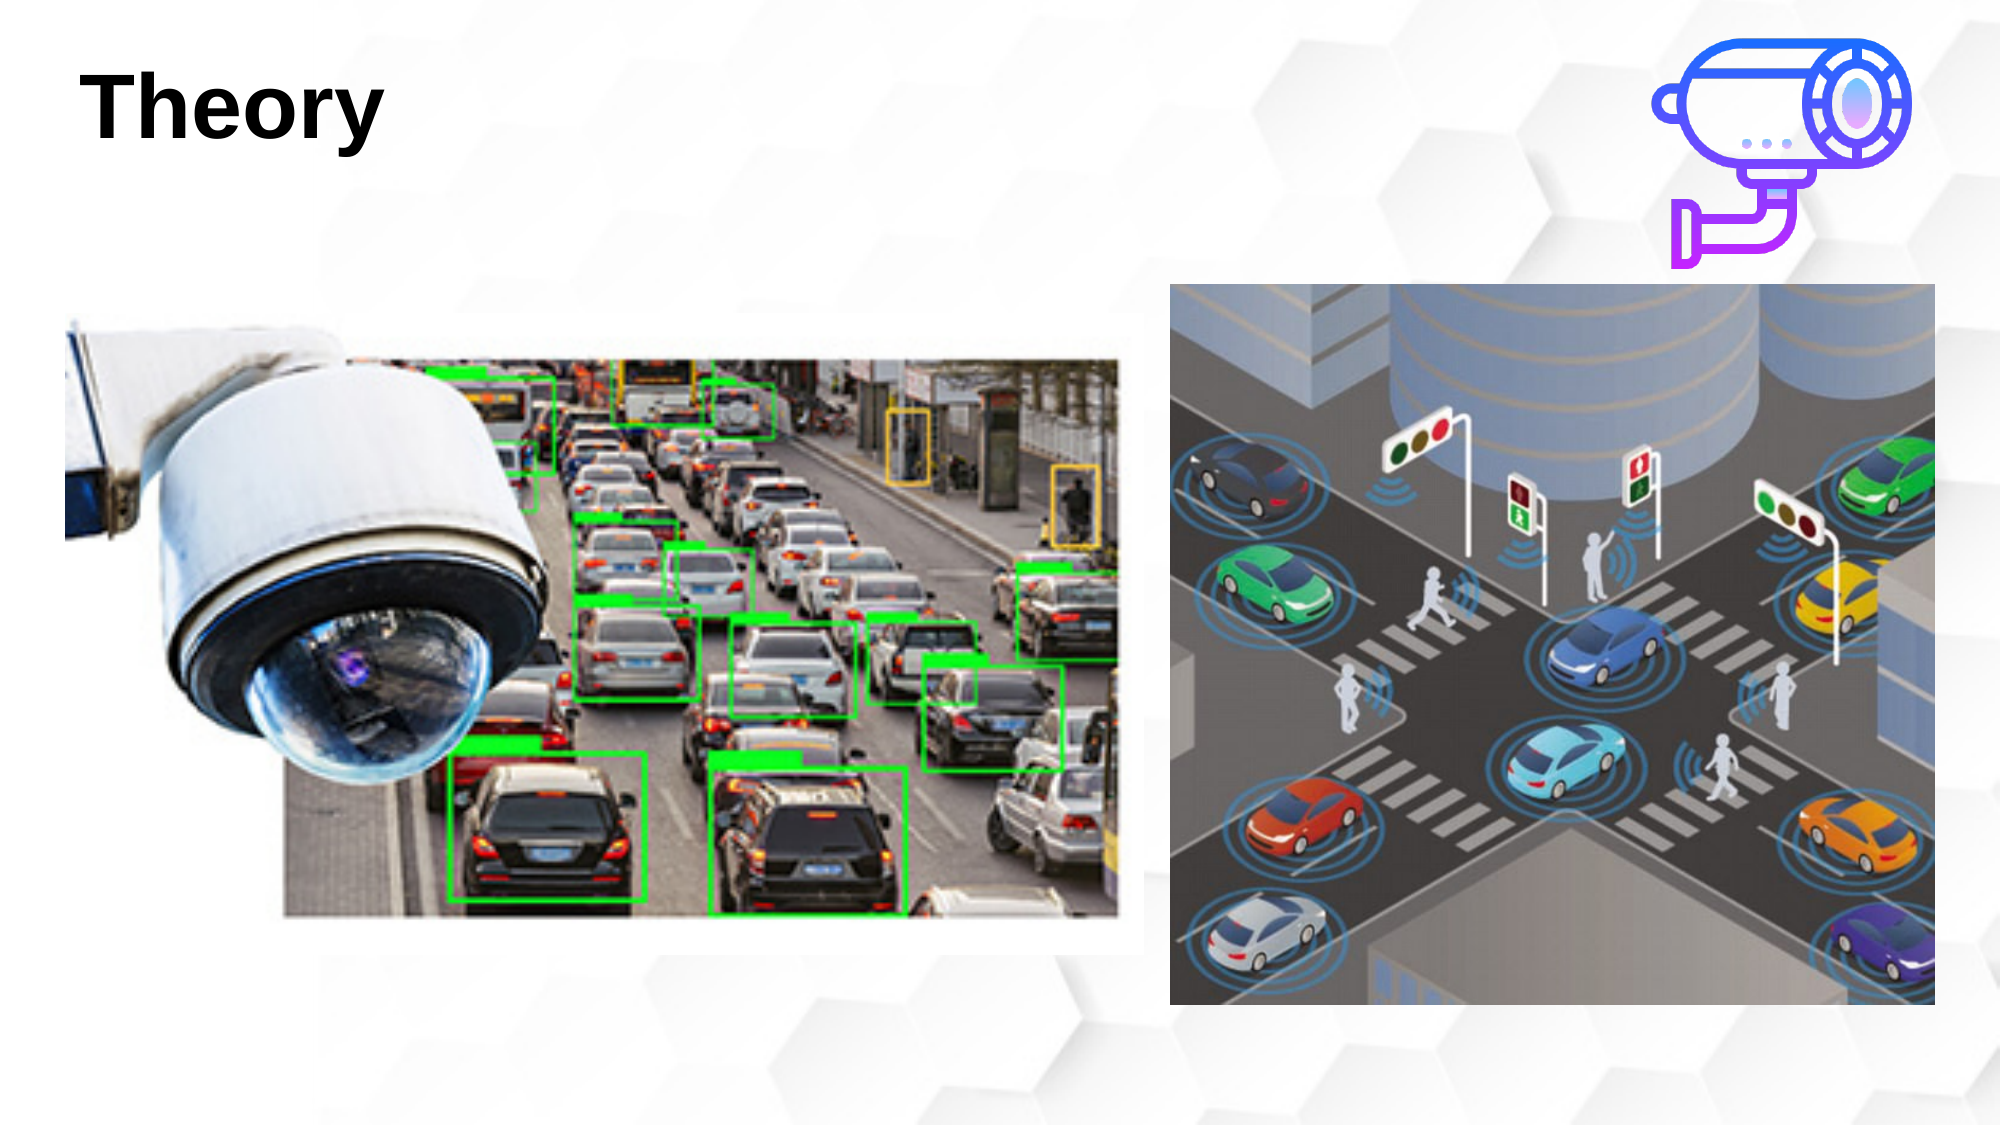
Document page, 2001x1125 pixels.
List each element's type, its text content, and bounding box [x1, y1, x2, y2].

text_box Theory [65, 39, 312, 164]
picture [64, 0, 2000, 1125]
